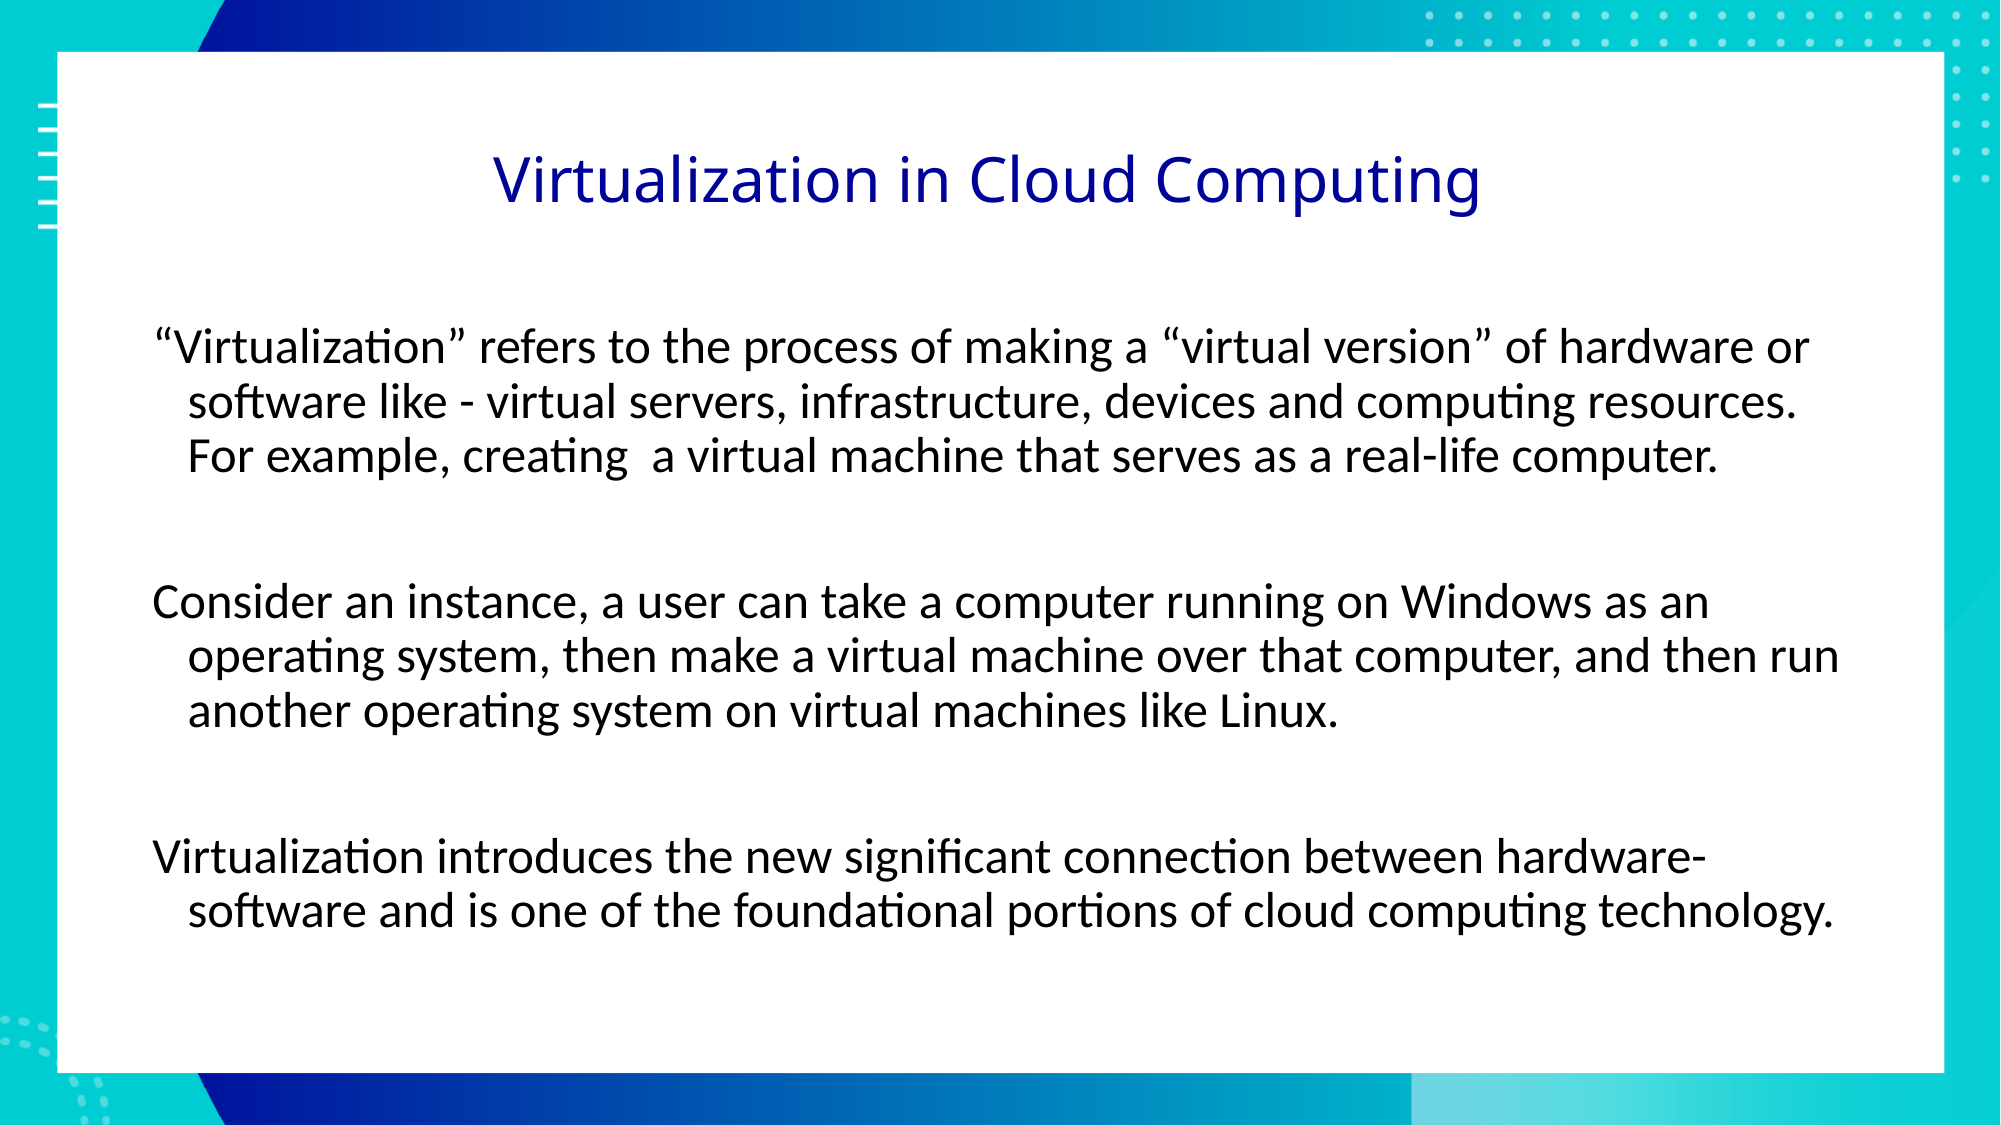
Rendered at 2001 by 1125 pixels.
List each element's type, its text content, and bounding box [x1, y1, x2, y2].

list “Virtualization” refers to the process of making a “virtual version” of hardware or software like - virtual servers, infrastructure, devices and computing resources. For example, creating a virtual machine that serves as a real-life computer. Consider an instance, a user can take a computer running on Windows as an operating system, then make a virtual machine over that computer, and then run another operating system on virtual machines like Linux. Virtualization introduces the new significant connection between hardware-software and is one of the foundational portions of cloud computing technology. [137, 233, 1863, 995]
picture [0, 0, 2001, 1125]
title Virtualization in Cloud Computing [126, 109, 1852, 255]
